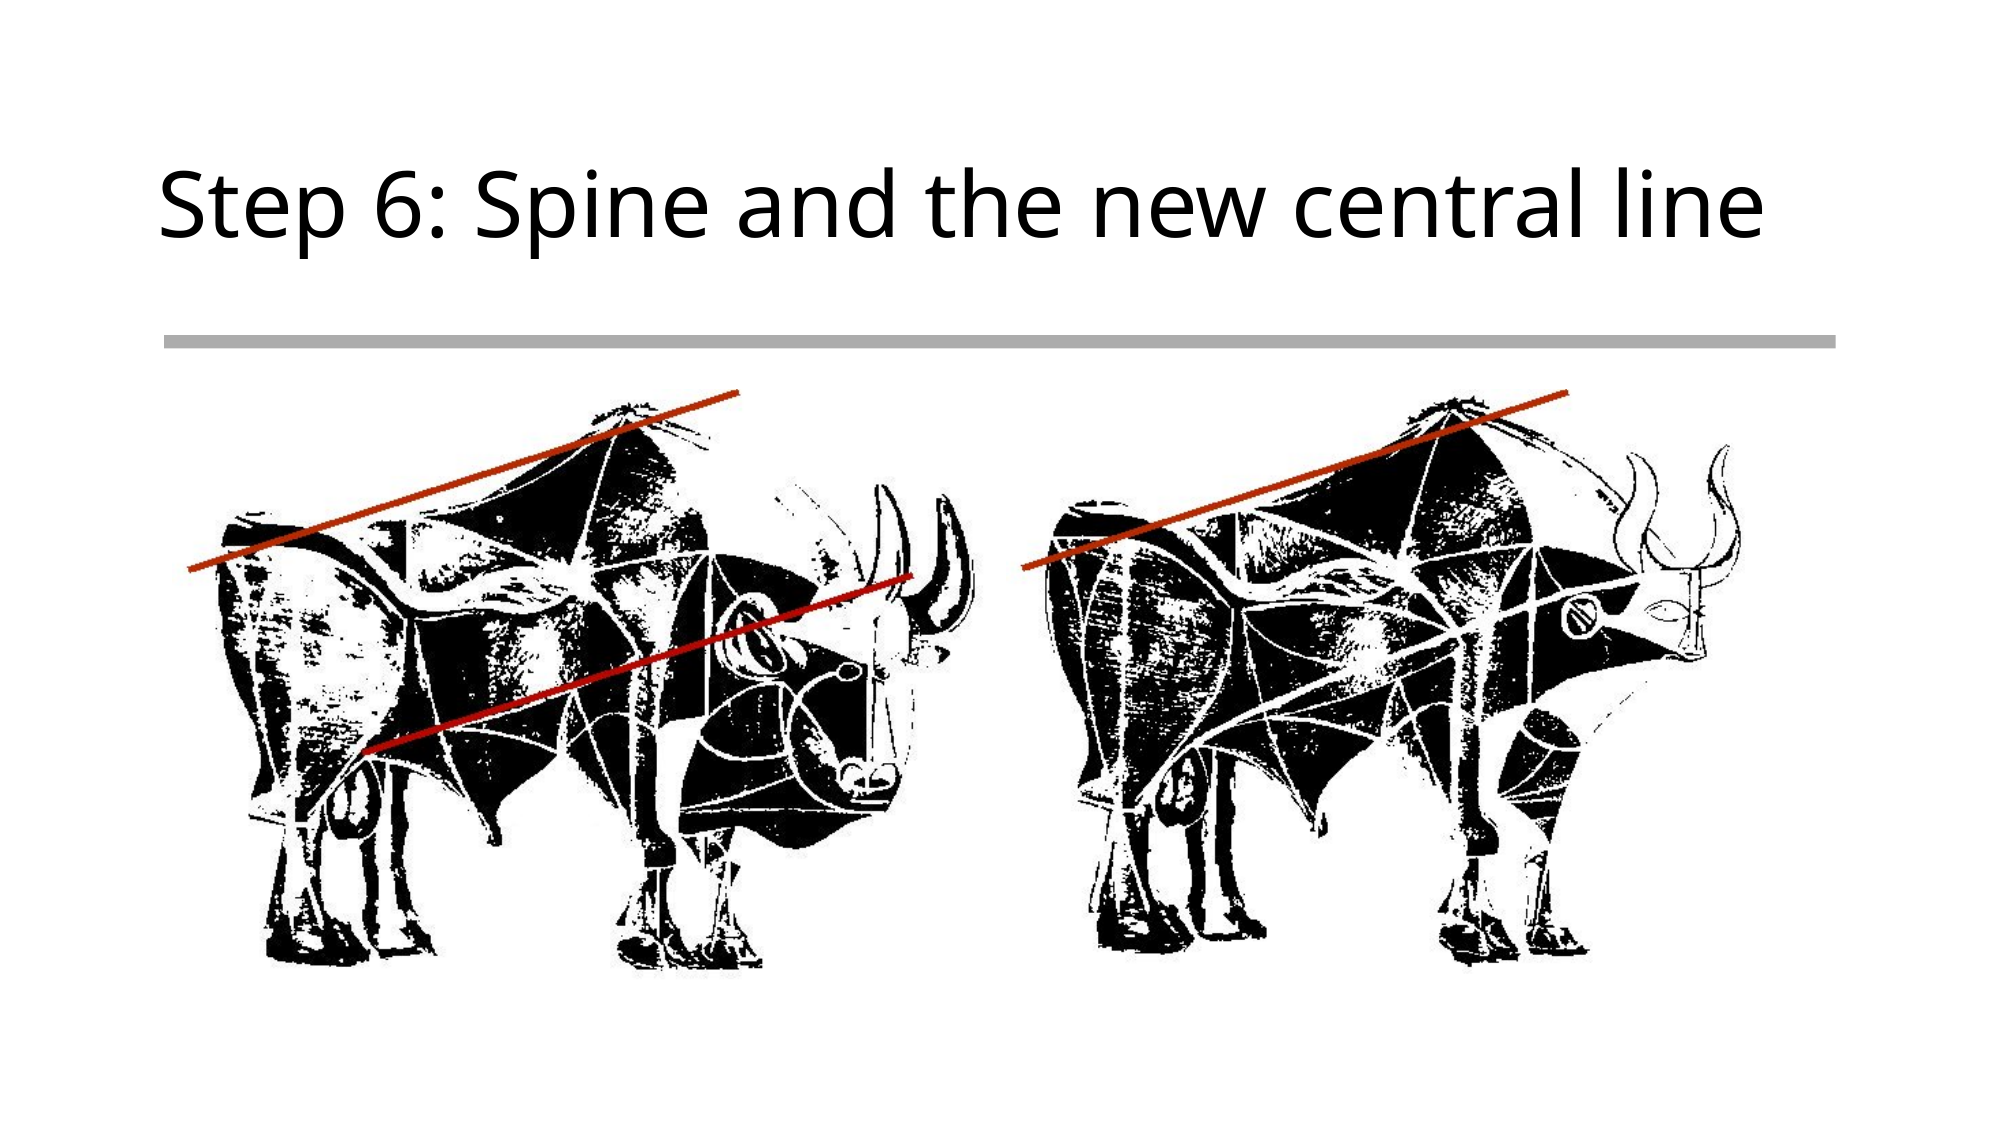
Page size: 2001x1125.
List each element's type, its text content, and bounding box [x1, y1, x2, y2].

title Step 6: Spine and the new central line [142, 99, 1858, 317]
text_box [163, 334, 1837, 349]
picture [1006, 389, 1821, 982]
picture [172, 389, 994, 982]
